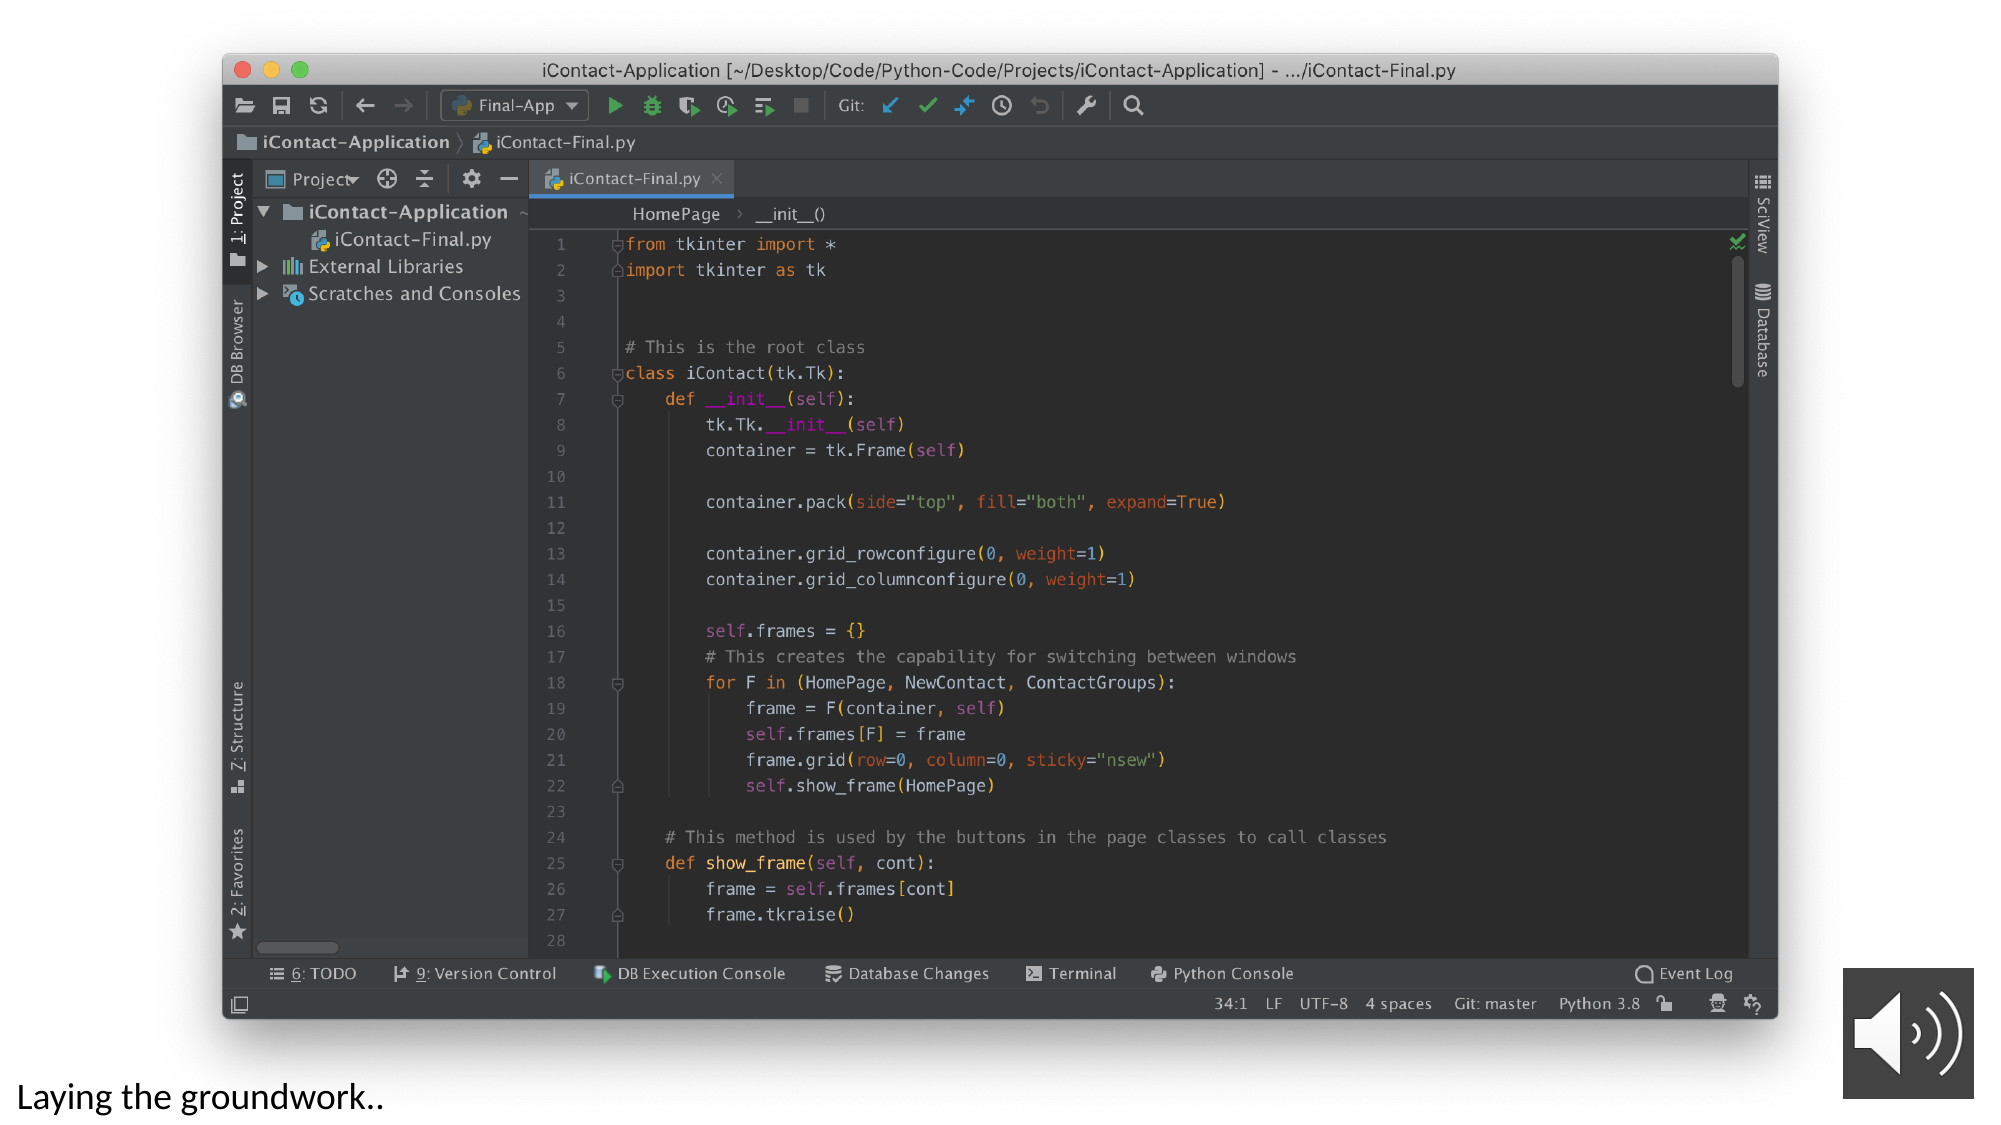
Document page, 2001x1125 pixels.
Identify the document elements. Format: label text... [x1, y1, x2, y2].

picture [142, 0, 1975, 1125]
text_box Laying the groundwork.. [2, 1064, 142, 1125]
